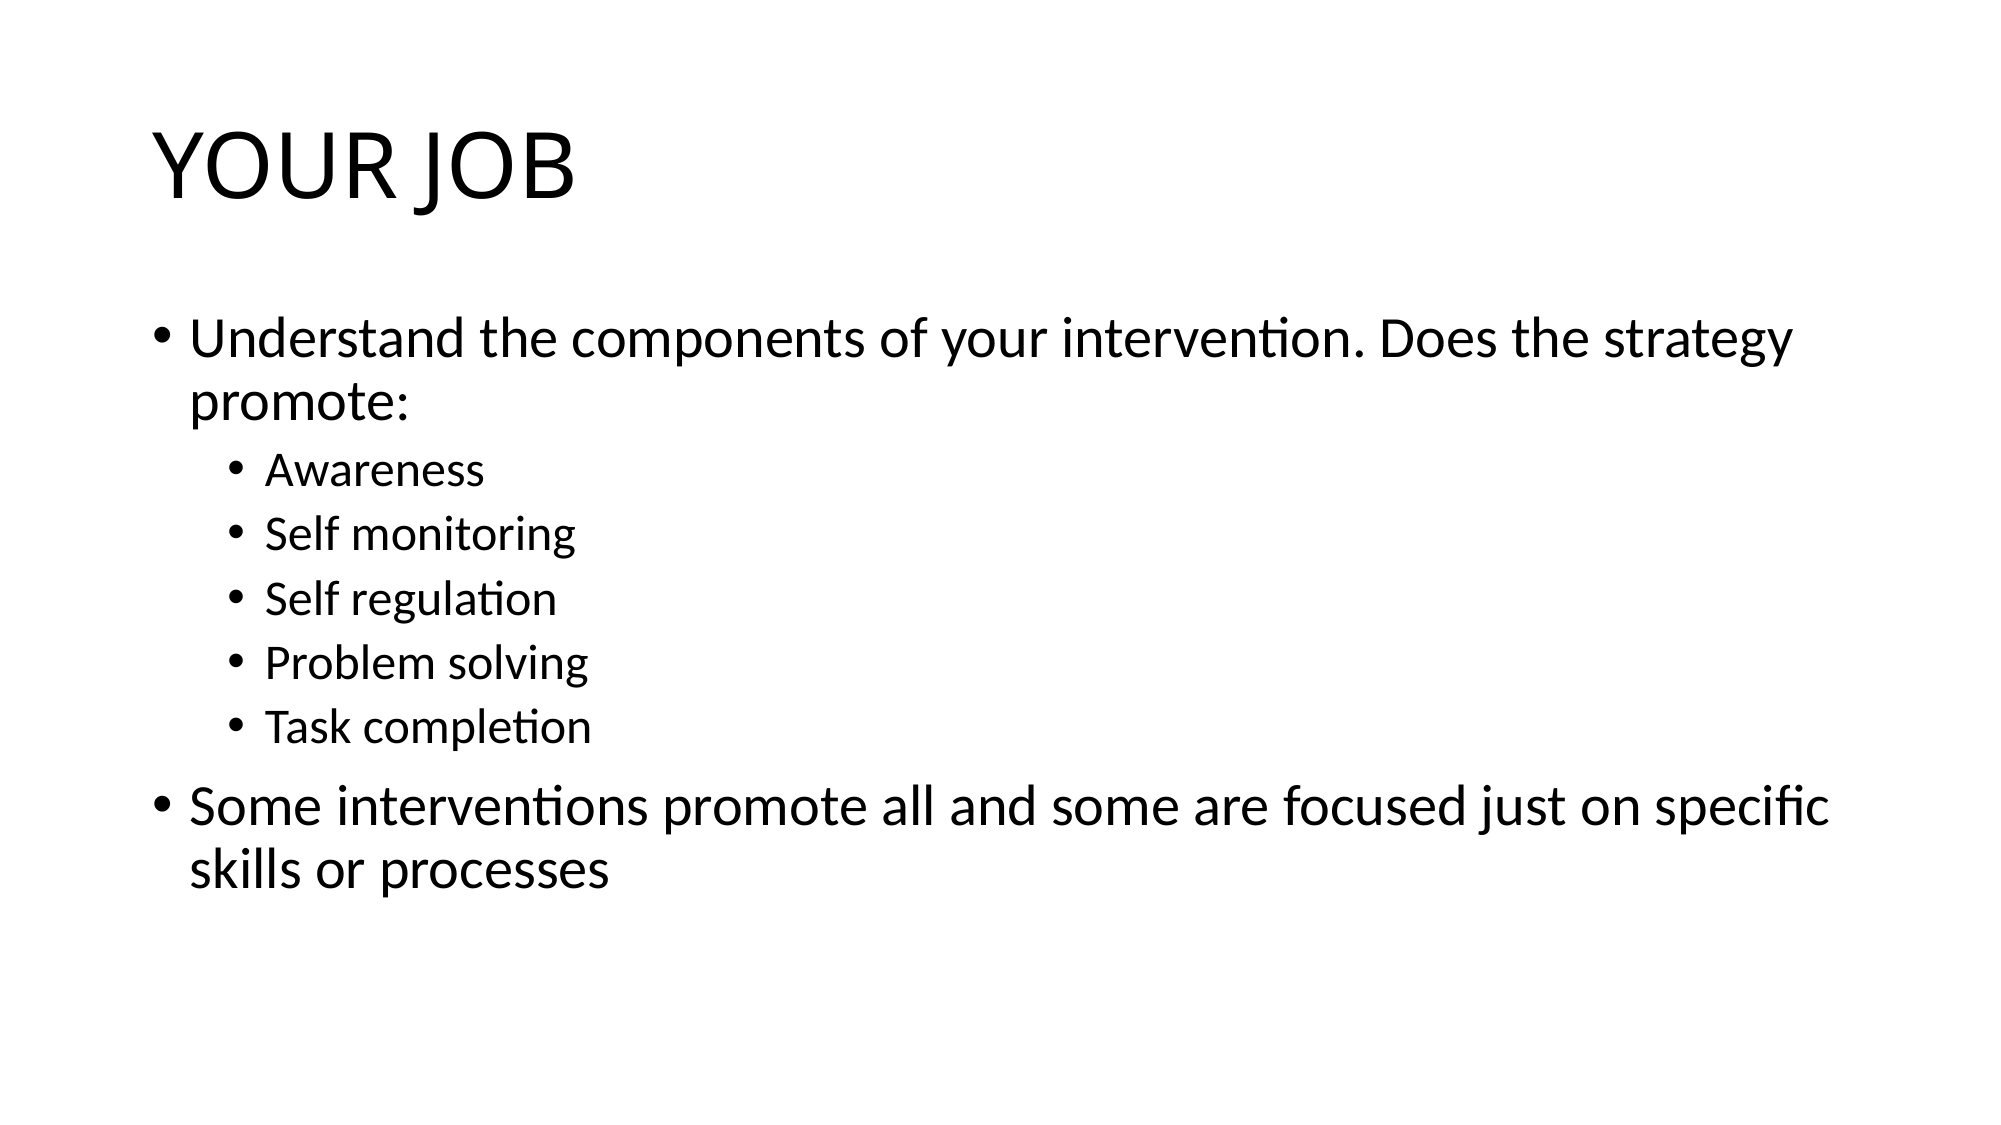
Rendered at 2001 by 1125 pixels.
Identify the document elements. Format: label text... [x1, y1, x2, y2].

title YOUR JOB [137, 59, 1863, 278]
list Understand the components of your intervention. Does the strategy promote: Awareness Self monitoring Self regulation Problem solving Task completion Some interventions promote all and some are focused just on specific skills or processes [137, 299, 1863, 1014]
